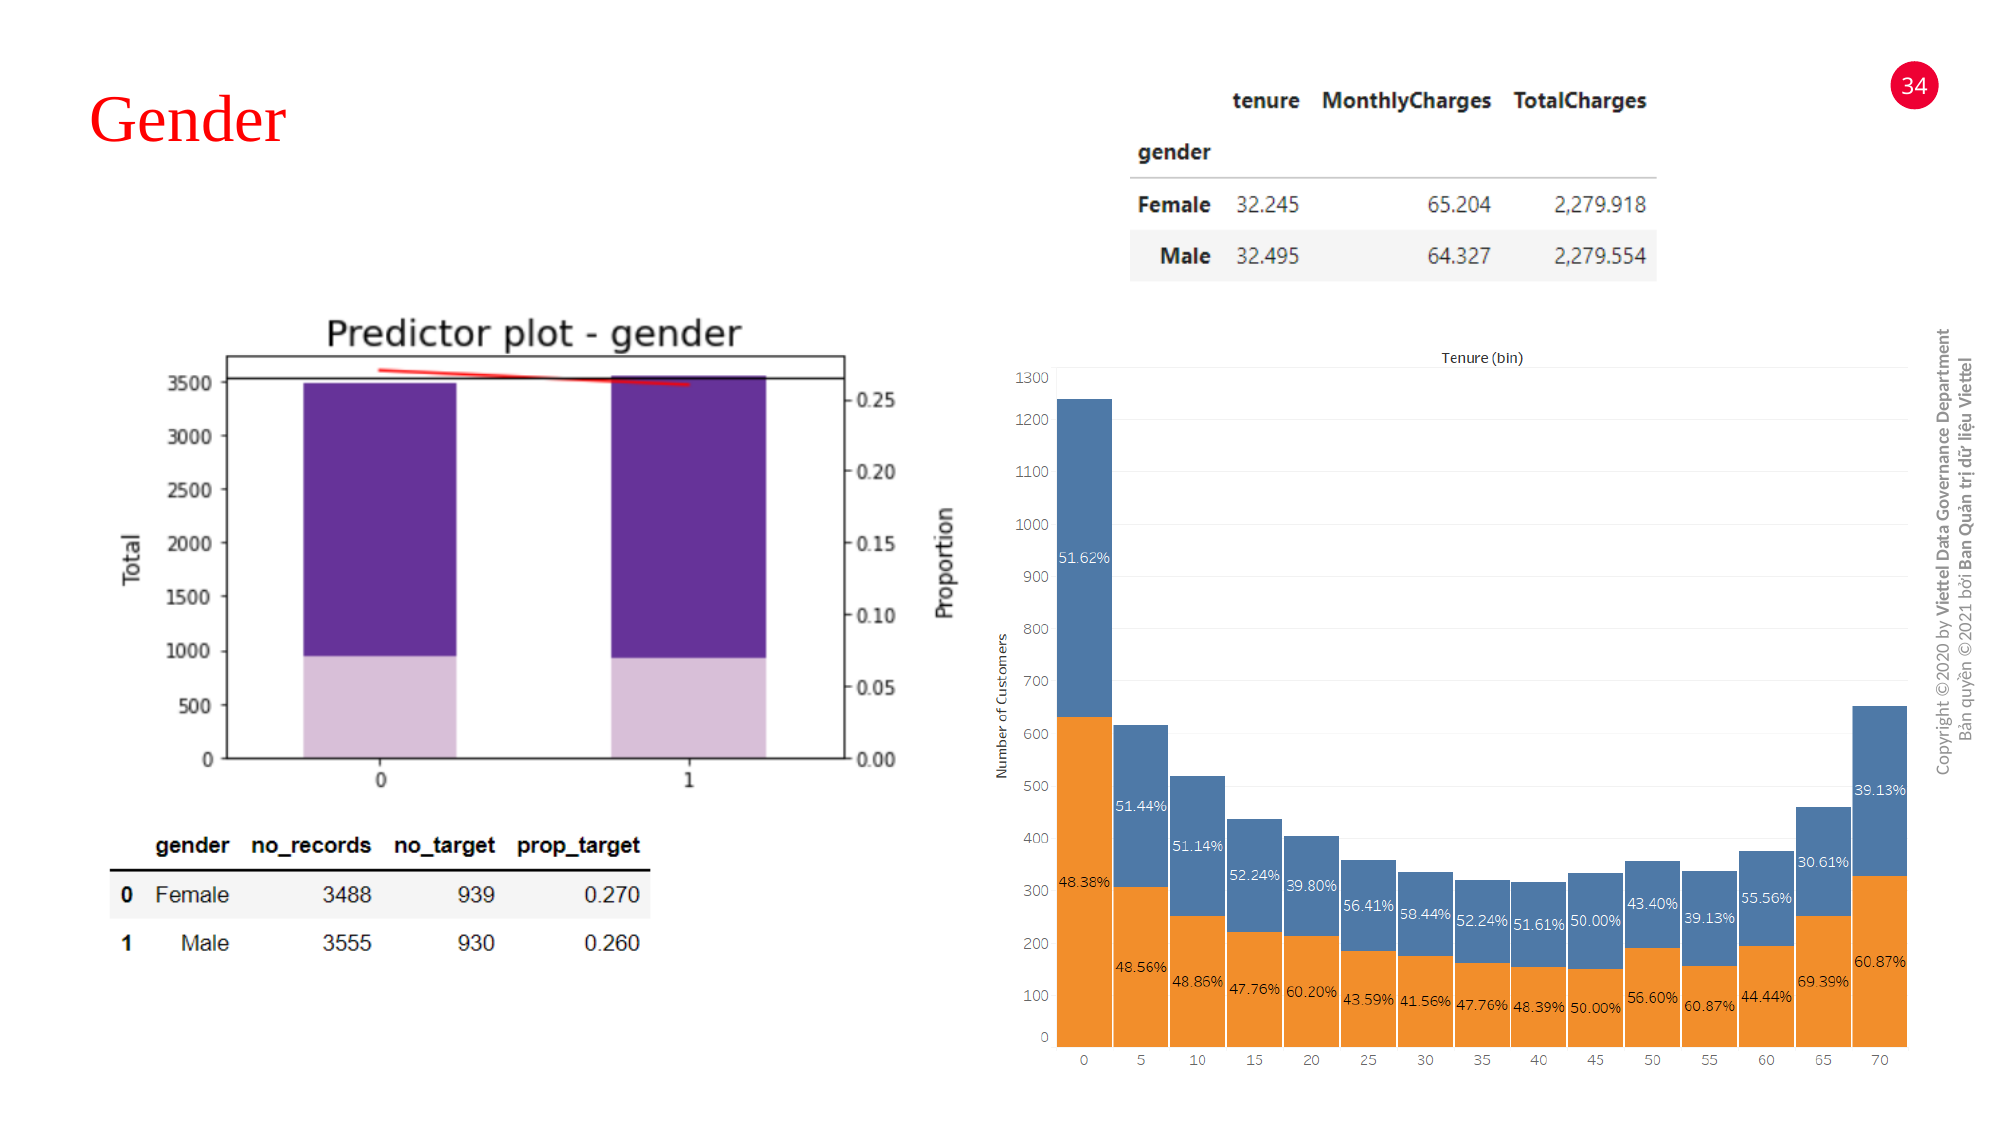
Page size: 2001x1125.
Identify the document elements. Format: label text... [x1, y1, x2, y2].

picture [1130, 76, 1673, 283]
text_box Gender [75, 66, 303, 162]
picture [98, 295, 1925, 1077]
